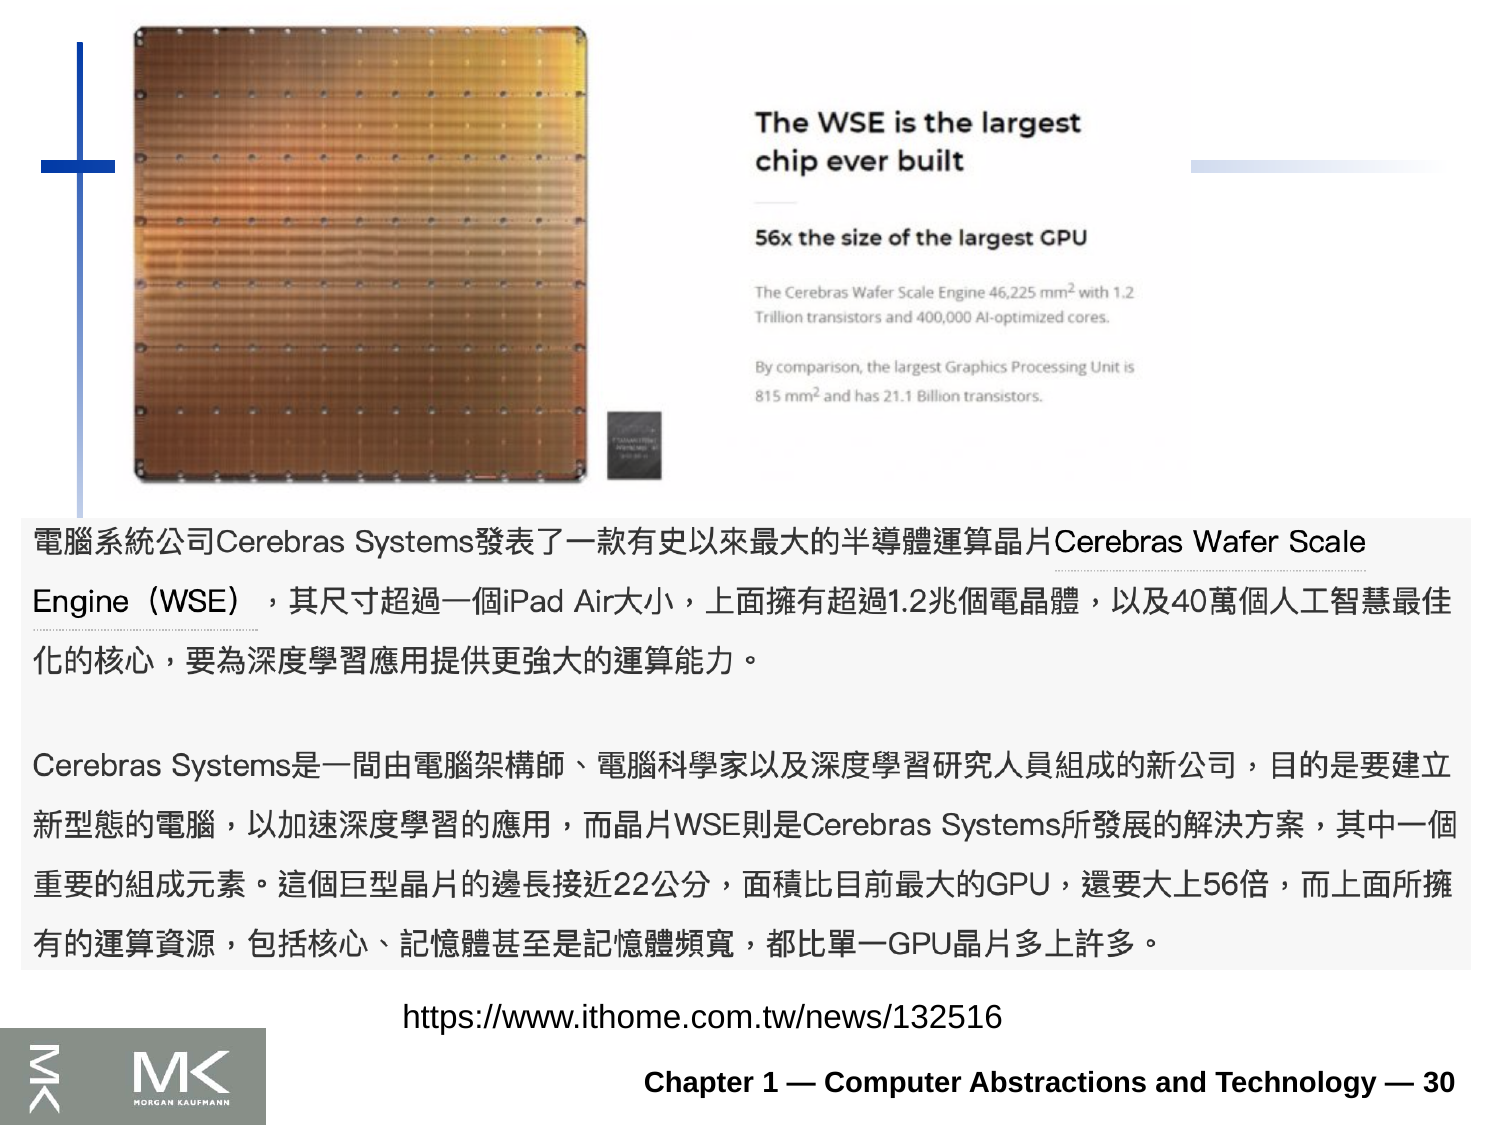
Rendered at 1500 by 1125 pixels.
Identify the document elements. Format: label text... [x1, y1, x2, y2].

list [115, 5, 1192, 501]
text_box https://www.ithome.com.tw/news/132516 [387, 988, 1019, 1043]
picture [20, 518, 1471, 971]
picture [0, 1028, 266, 1125]
footer Chapter 1 — Computer Abstractions and Technology — 30 [277, 1046, 1471, 1106]
